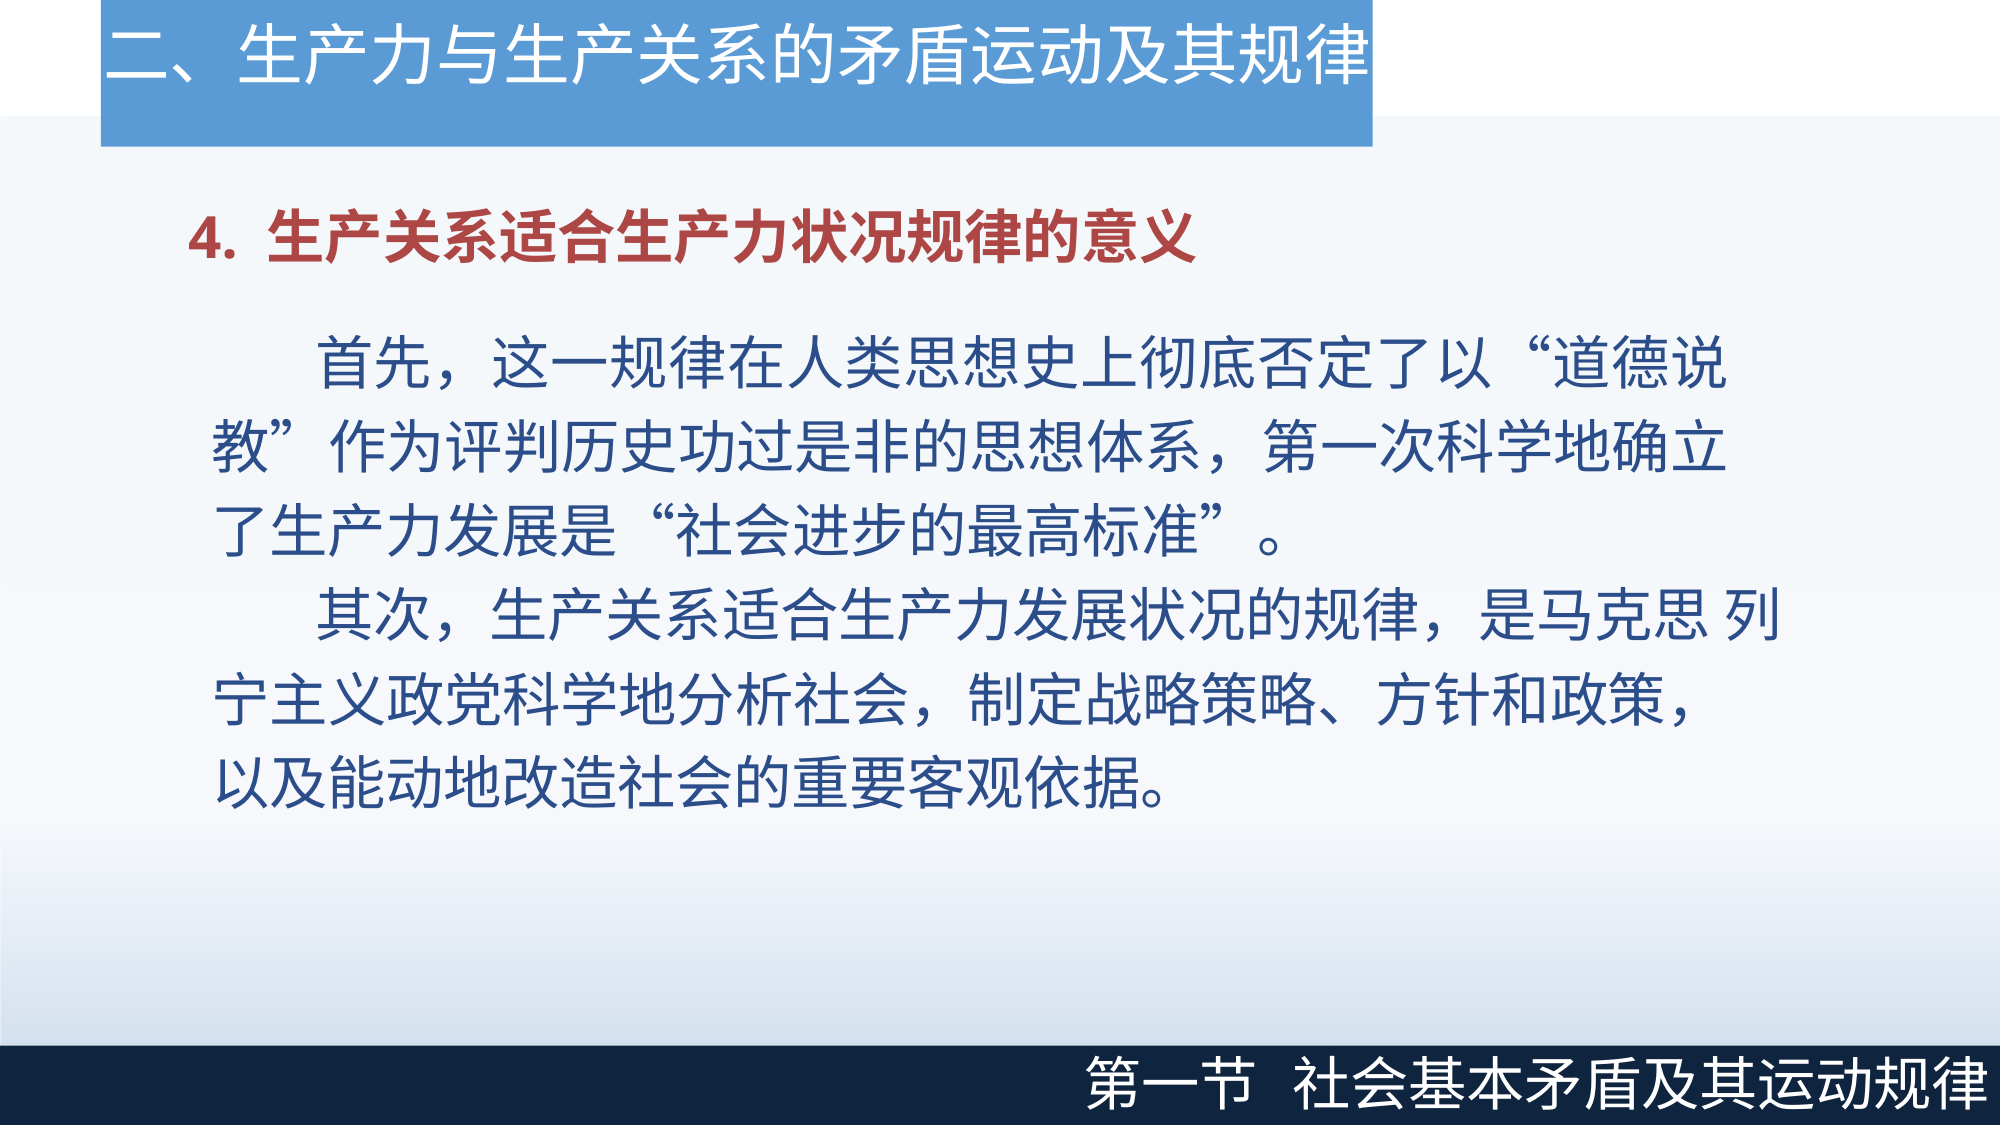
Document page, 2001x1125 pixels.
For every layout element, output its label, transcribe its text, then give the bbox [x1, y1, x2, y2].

text_box 社会基本矛盾及其运动规律 [1290, 1044, 1994, 1118]
text_box [0, 116, 2000, 1045]
text_box [0, 1045, 2000, 1125]
title 二、生产力与生产关系的矛盾运动及其规律 [100, 0, 1373, 147]
text_box 第一节 [1081, 1044, 1261, 1118]
text_box 4. 生产关系适合生产力状况规律的意义 首先，这一规律在人类思想史上彻底否定了以“道德说 教”作为评判历史功过是非的思想体系，第一次科学地确立 了生产力发展是“社会进步的最高标准”。 其次，生产关系适合生产力发展状况的规律，是马克思 列宁主义政党科学地分析社会，制定战略策略、方针和政策， 以及能动地改造社会的重要客观依据。 [186, 198, 1788, 817]
